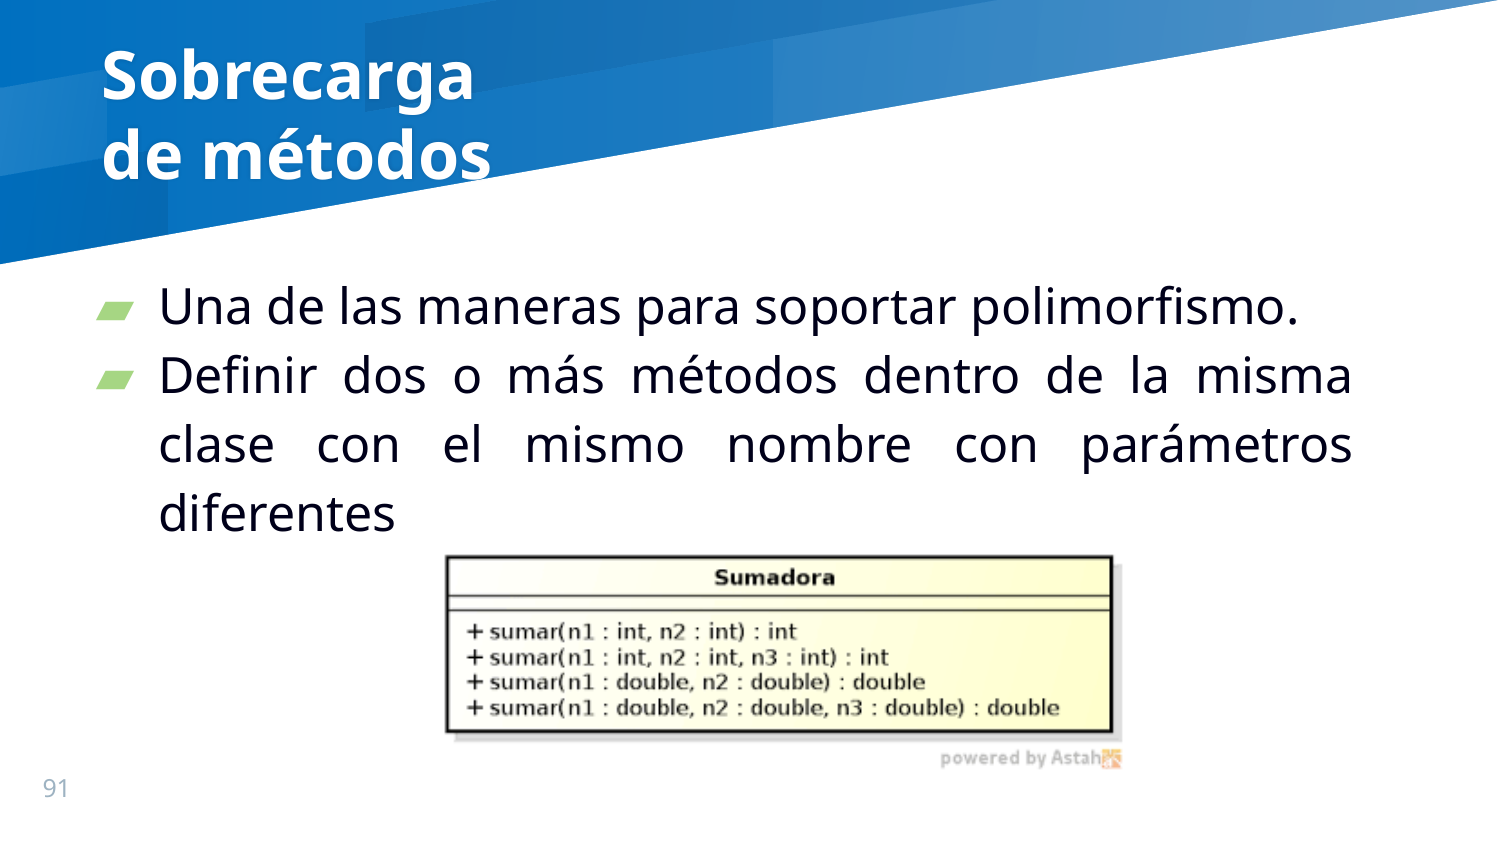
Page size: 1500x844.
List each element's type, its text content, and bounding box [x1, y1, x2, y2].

title Sobrecarga de métodos [101, 5, 757, 220]
slide_number 91 [42, 766, 122, 807]
list Una de las maneras para soportar polimorfismo. Definir dos o más métodos dentro de la misma clase con el mismo nombre con parámetros diferentes [83, 265, 1355, 744]
picture [428, 539, 1128, 776]
